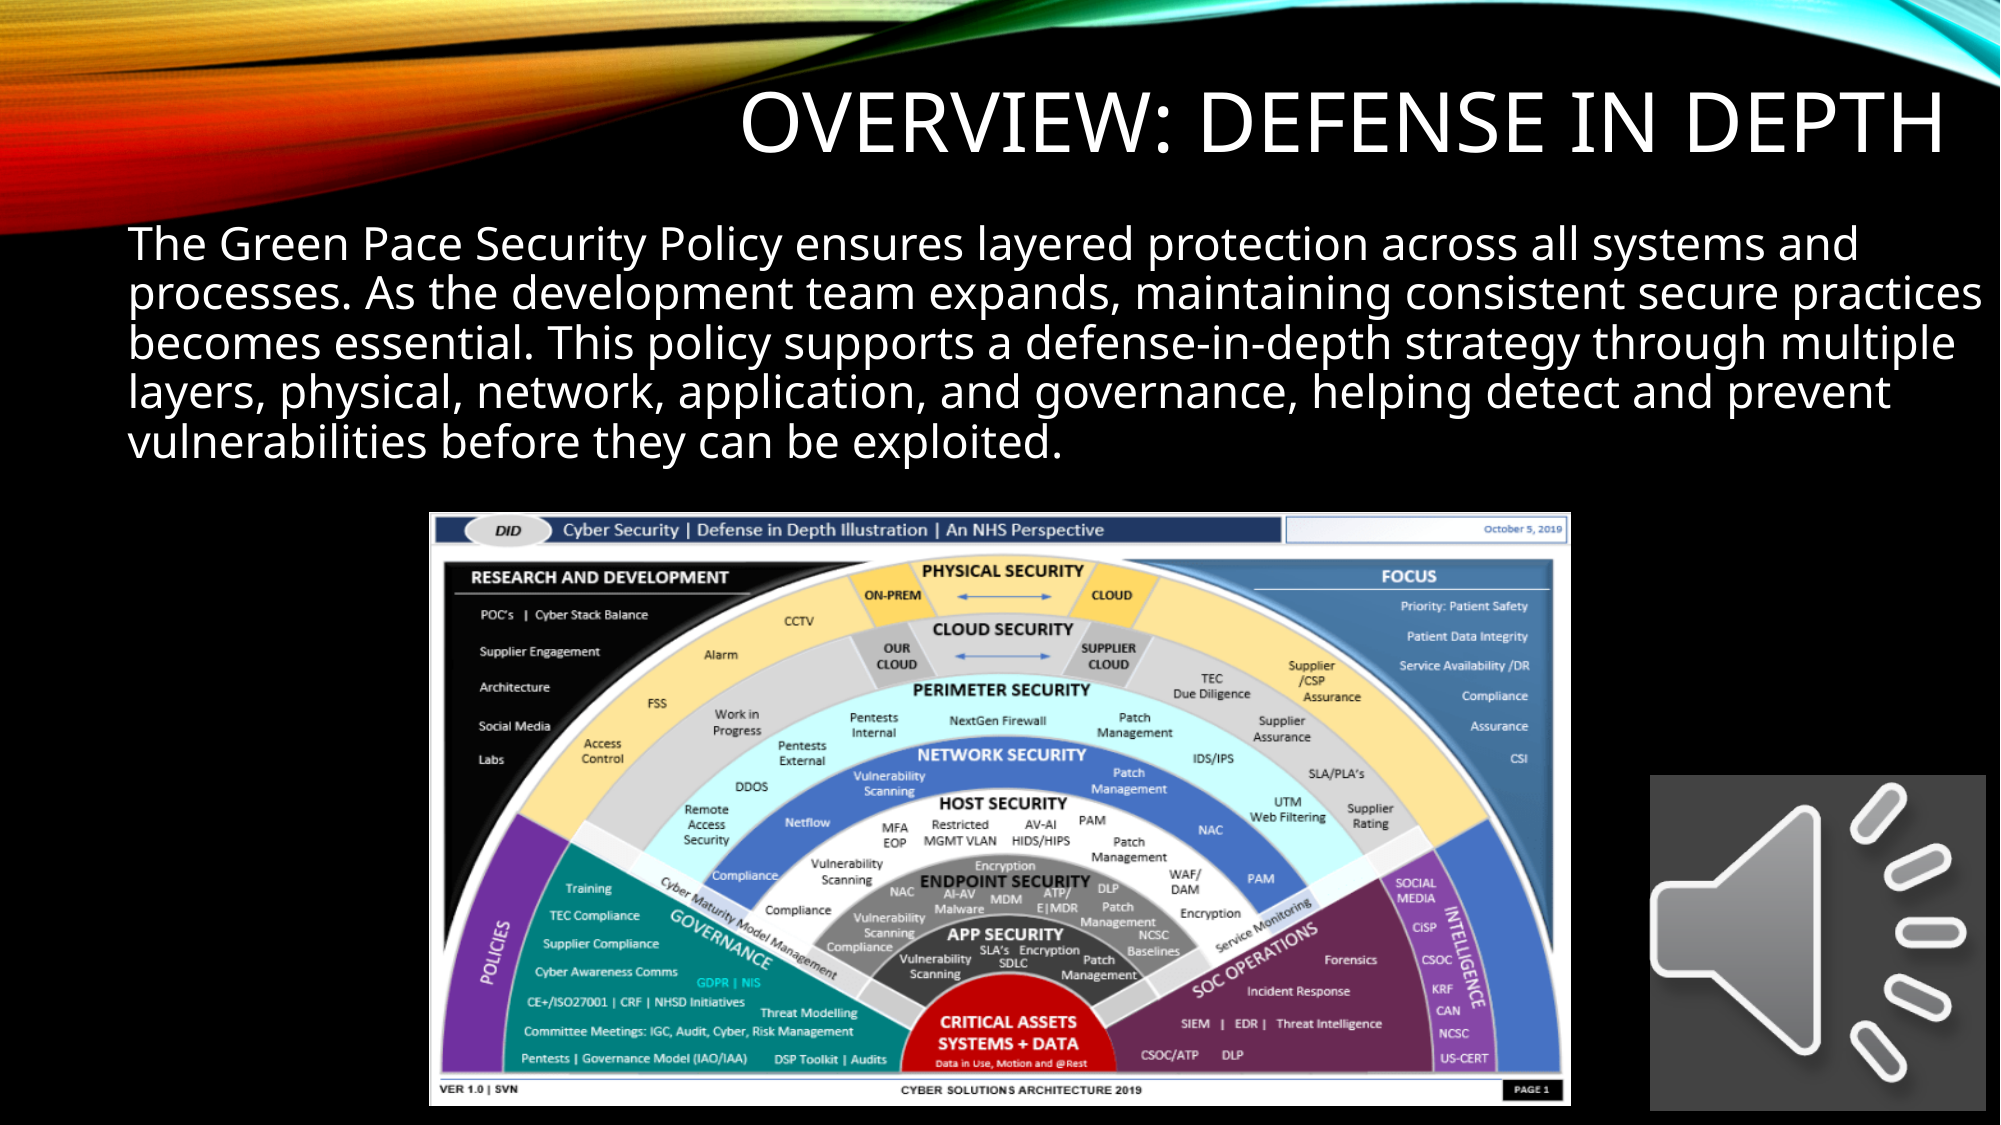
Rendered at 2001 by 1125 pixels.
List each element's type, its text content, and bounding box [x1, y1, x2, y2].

picture [0, 0, 2000, 213]
list The Green Pace Security Policy ensures layered protection across all systems and processes. As the development team expands, maintaining consistent secure practices becomes essential. This policy supports a defense-in-depth strategy through multiple layers, physical, network, application, and governance, helping detect and prevent vulnerabilities before they can be exploited. [0, 213, 2000, 647]
picture [429, 512, 1571, 1107]
picture [1648, 773, 1987, 1112]
title OVERVIEW: DEFENSE IN DEPTH [551, 19, 1964, 213]
